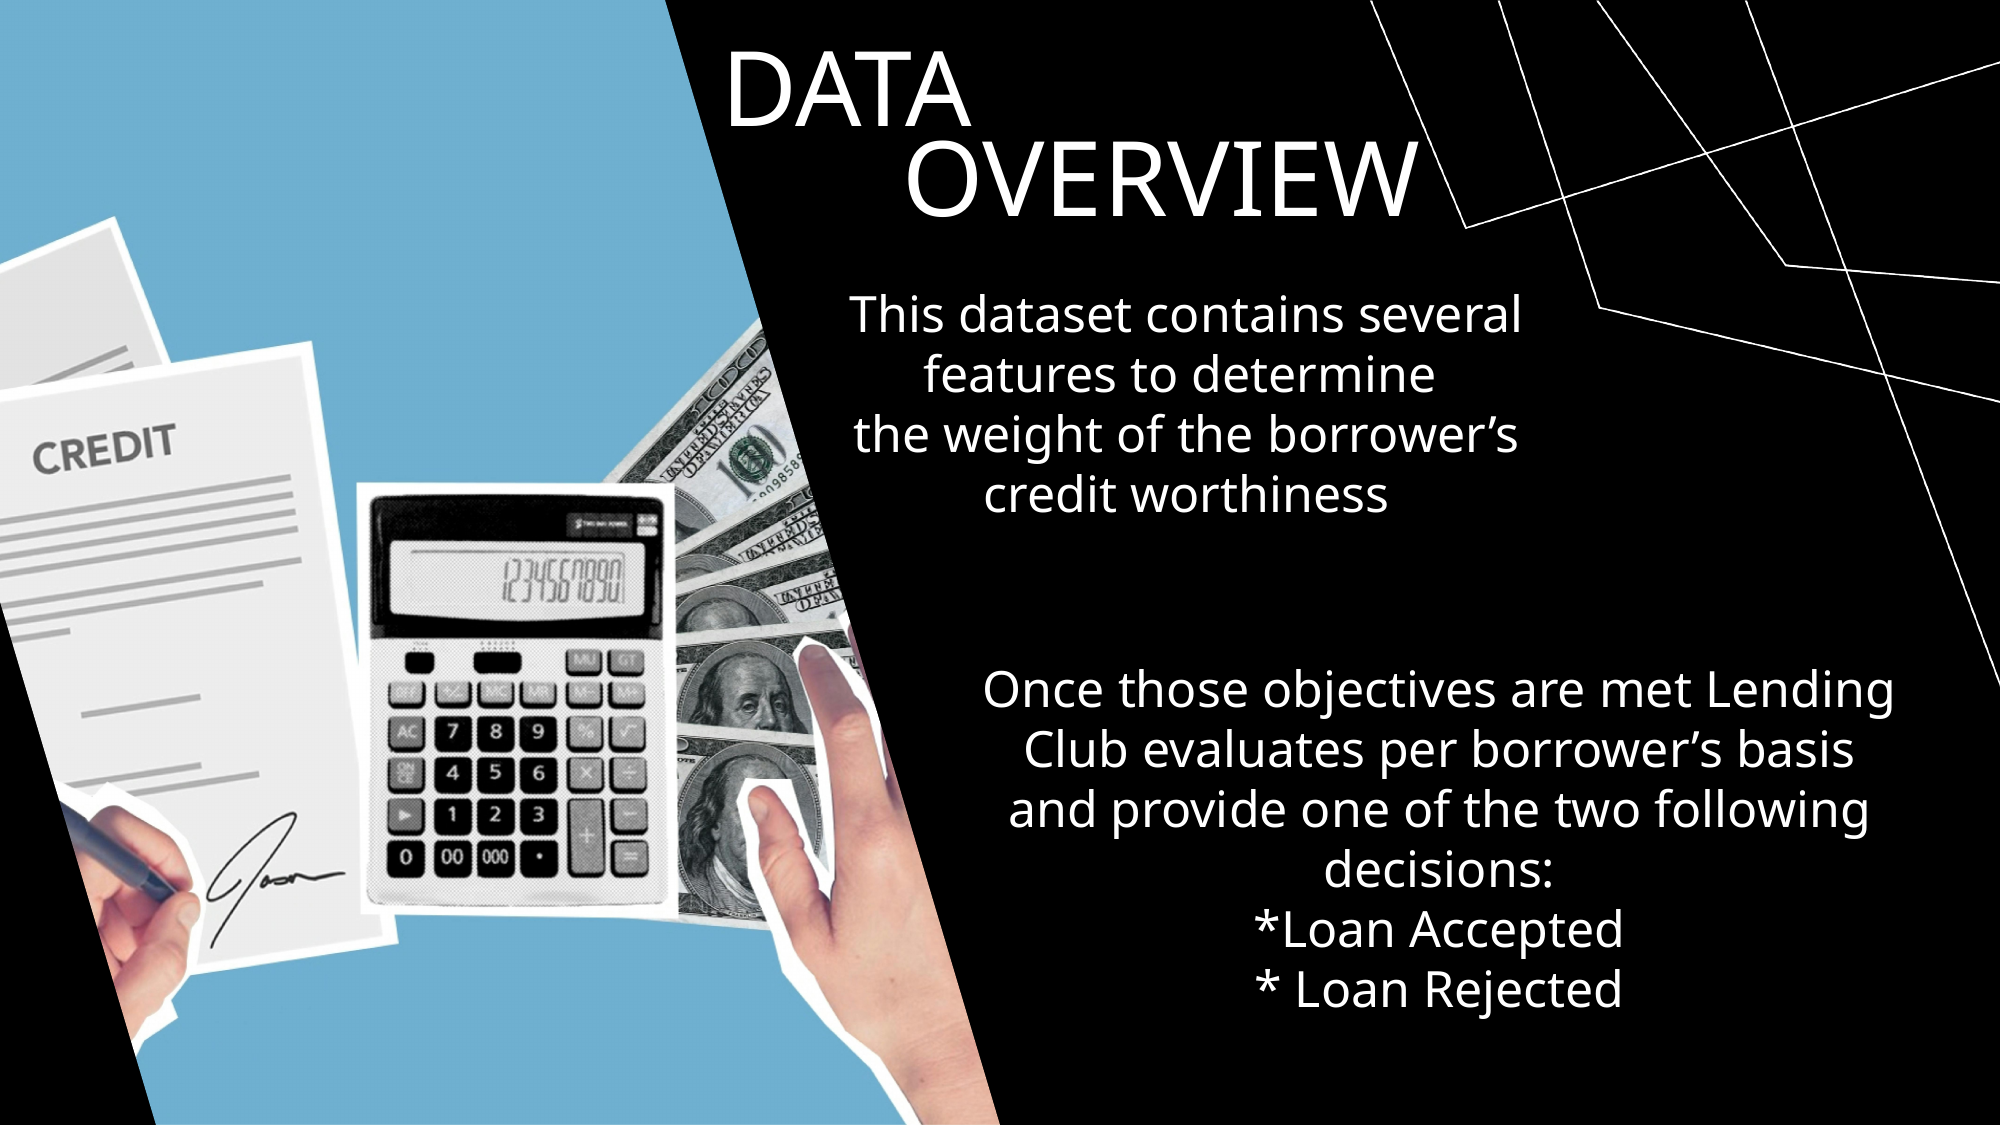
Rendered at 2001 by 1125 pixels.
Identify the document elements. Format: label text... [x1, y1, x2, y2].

text_box This dataset contains several features to determine the weight of the borrower’s credit worthiness [1001, 274, 1542, 530]
text_box OVERVIEW [1001, 104, 1436, 245]
text_box Once those objectives are met Lending Club evaluates per borrower’s basis and provide one of the two following decisions: *Loan Accepted * Loan Rejected [1001, 650, 1922, 1026]
picture [0, 0, 1001, 1125]
picture [1357, 1, 2000, 718]
